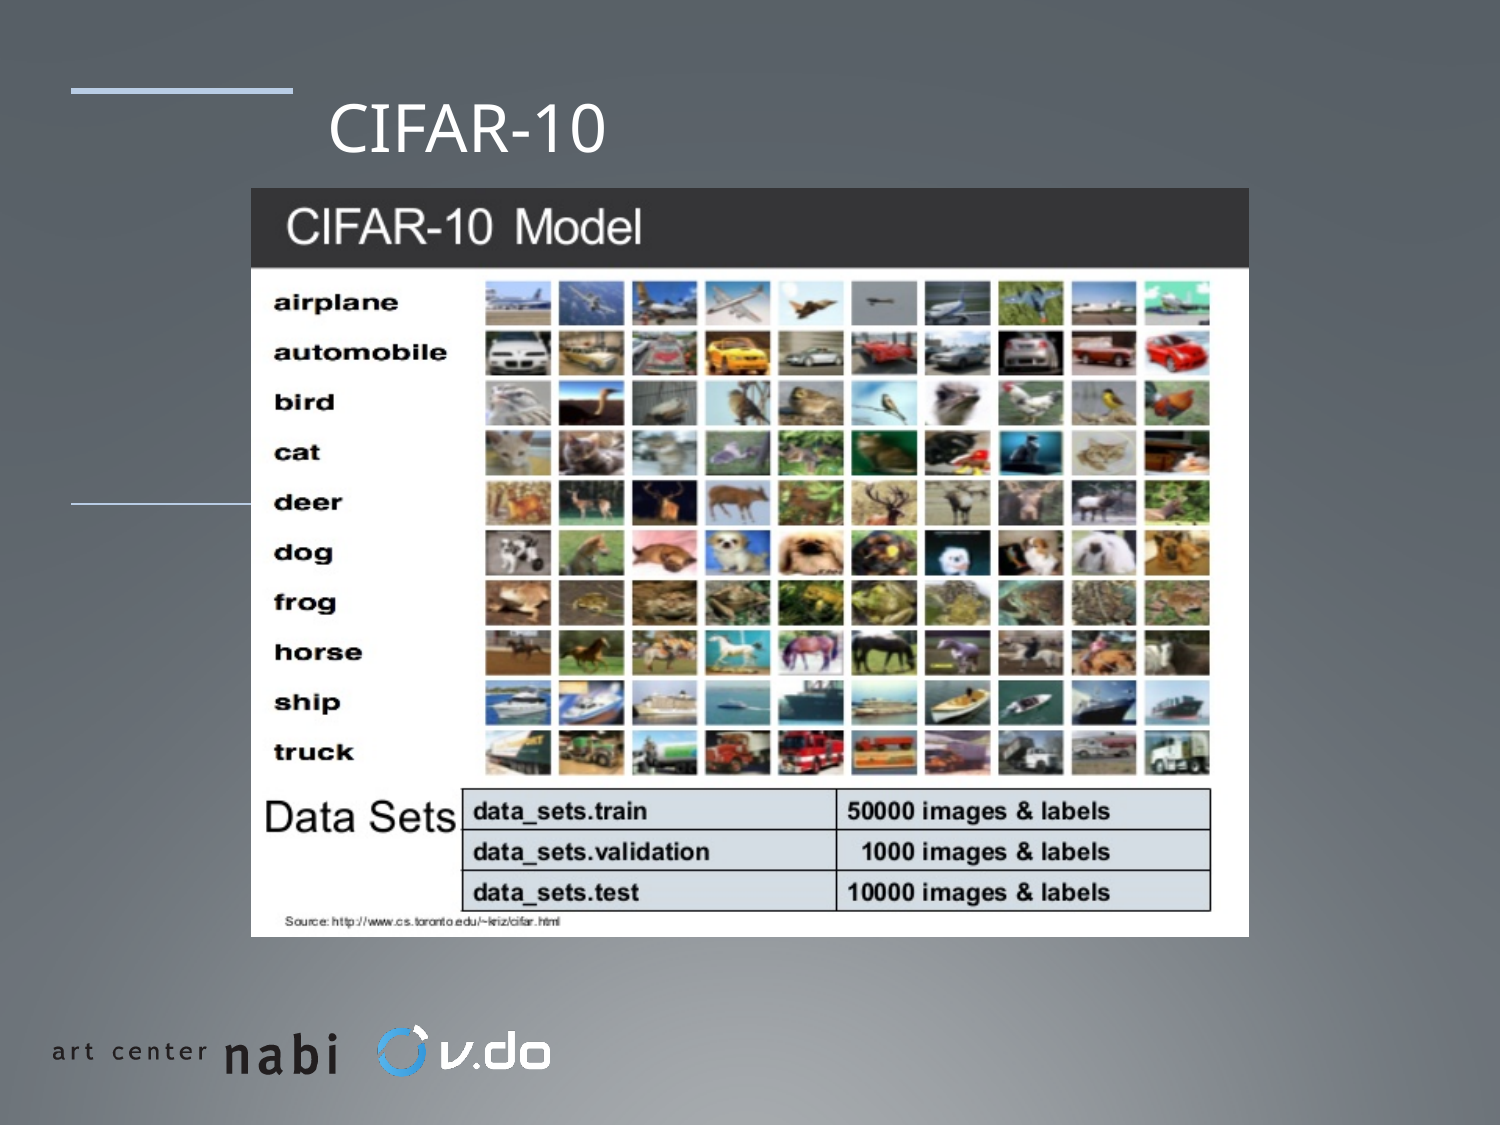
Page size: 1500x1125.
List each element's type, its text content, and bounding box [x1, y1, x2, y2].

text_box CIFAR-10 [312, 78, 1063, 173]
picture [0, 0, 1500, 1125]
